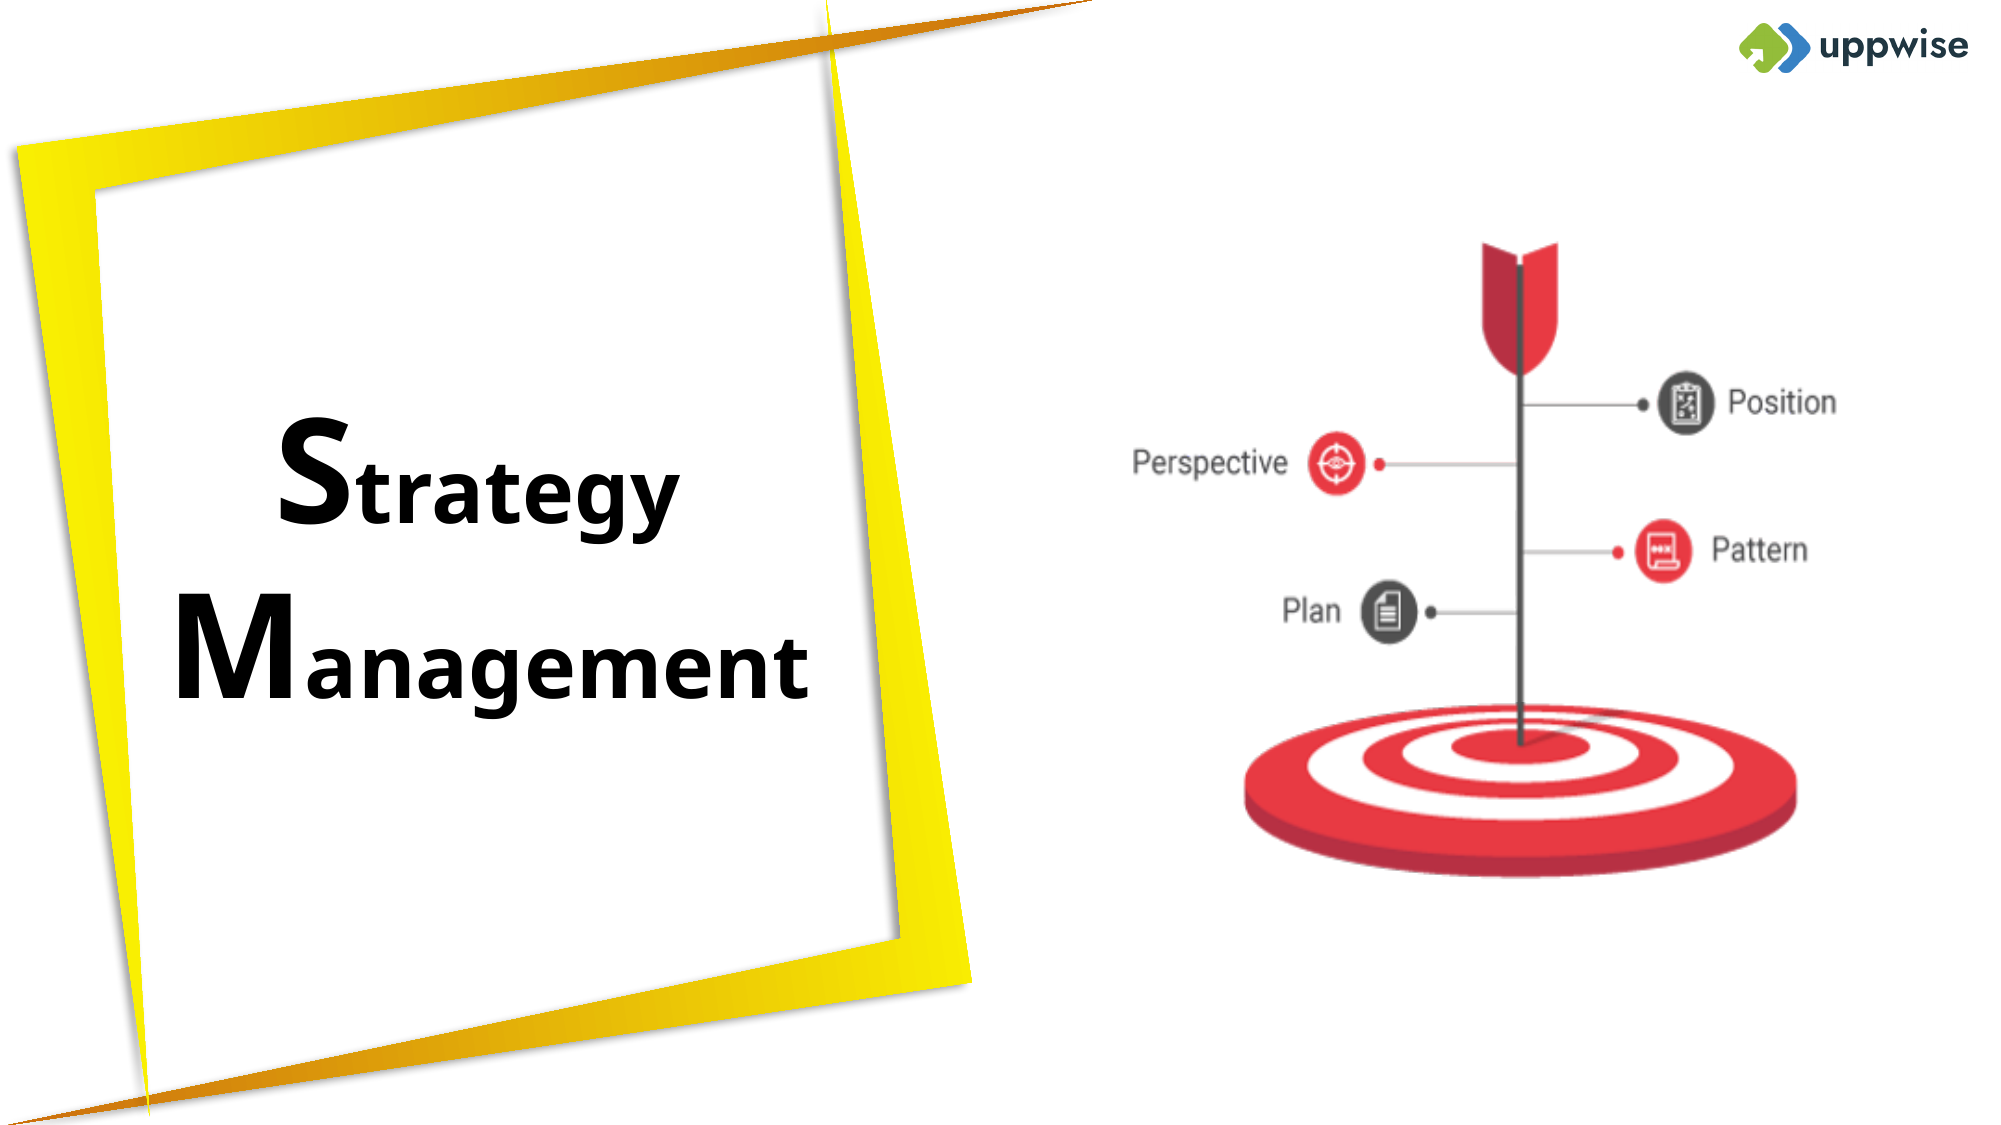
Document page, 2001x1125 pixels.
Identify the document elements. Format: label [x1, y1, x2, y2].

picture [1739, 23, 1968, 73]
picture [1082, 194, 1926, 887]
text_box [0, 64, 1164, 1060]
